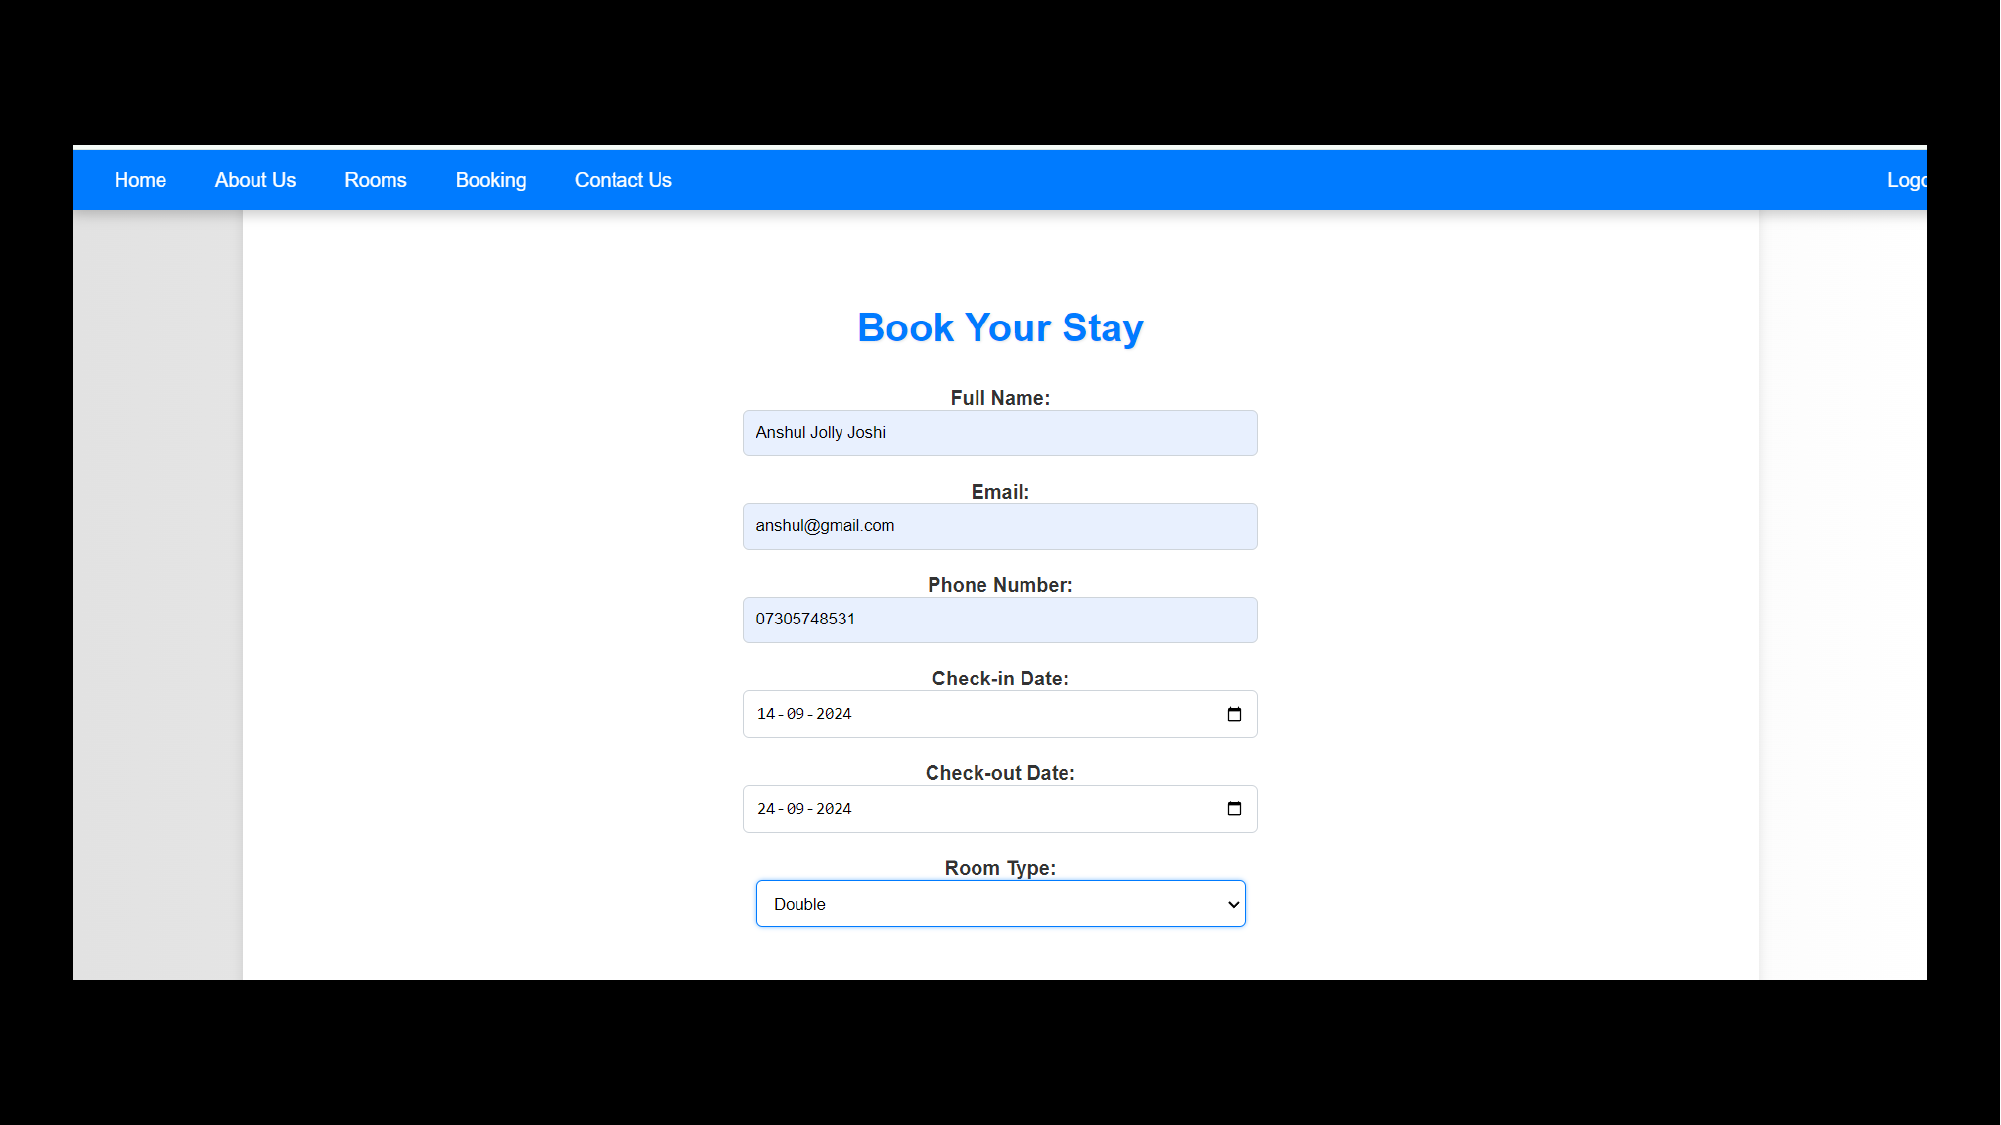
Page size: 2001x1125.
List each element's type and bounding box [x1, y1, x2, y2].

picture [73, 145, 1927, 980]
